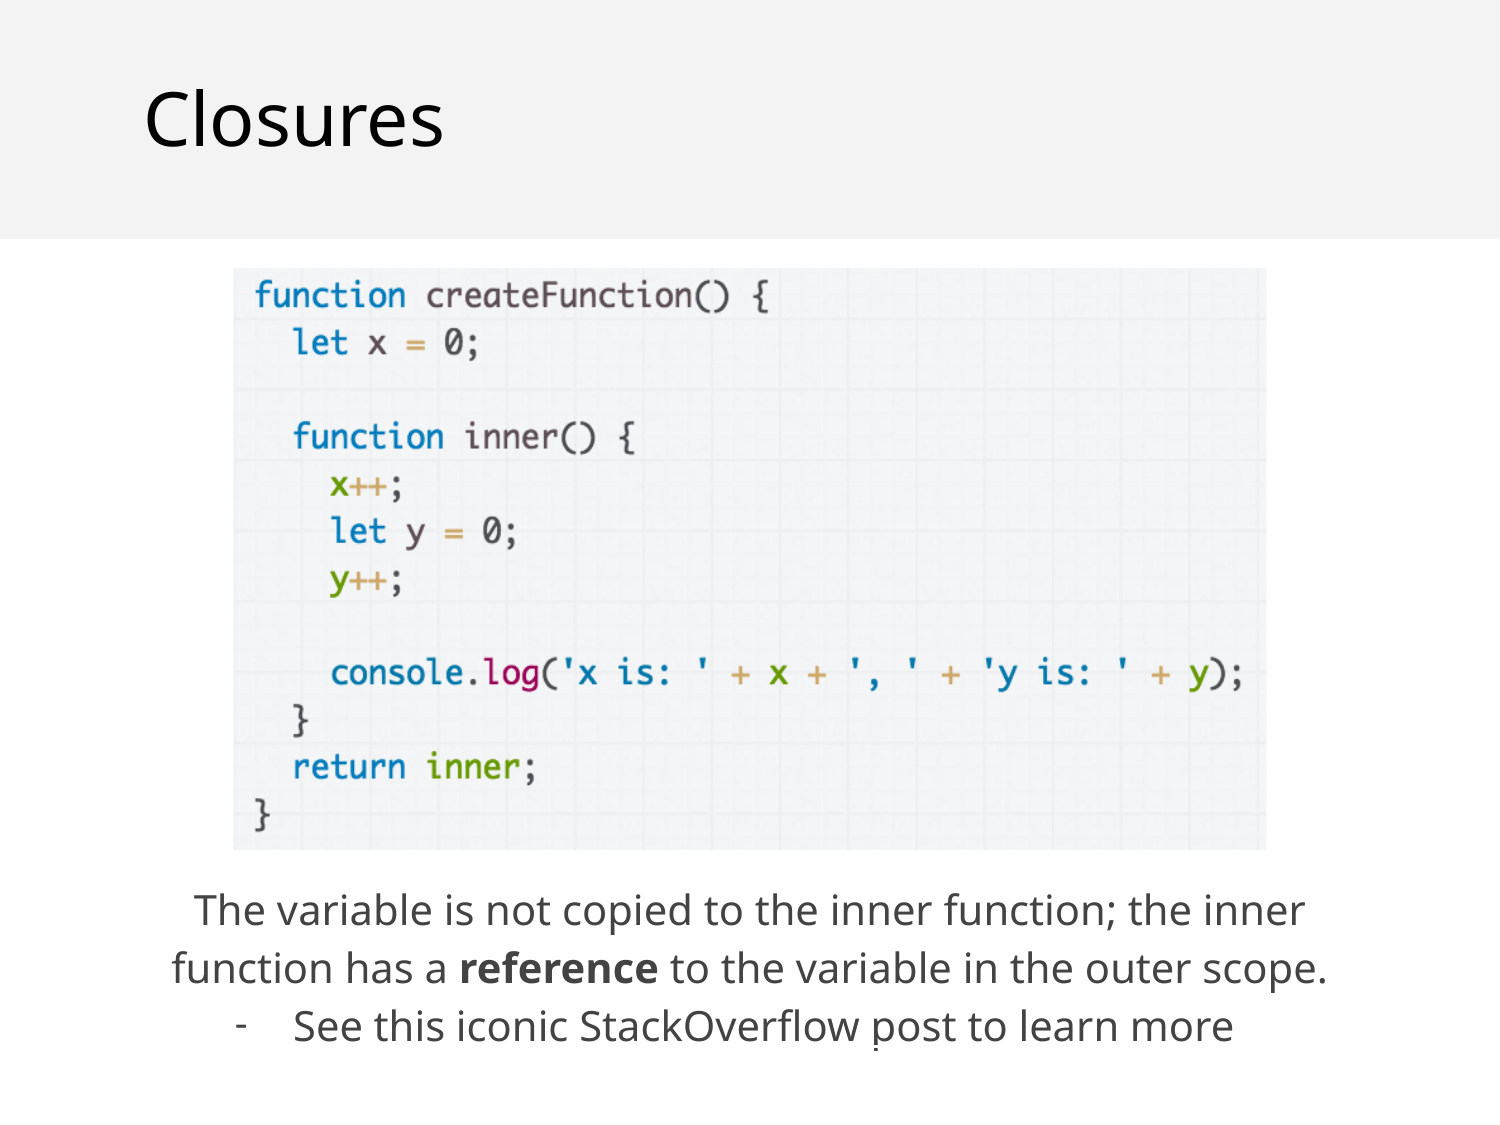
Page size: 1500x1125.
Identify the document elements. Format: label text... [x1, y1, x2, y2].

text_box Closures [128, 56, 1372, 183]
text_box The variable is not copied to the inner function; the inner function has a reference to the variable in the outer scope. See this iconic StackOverflow post to learn more [128, 861, 1372, 1033]
picture [233, 268, 1267, 851]
